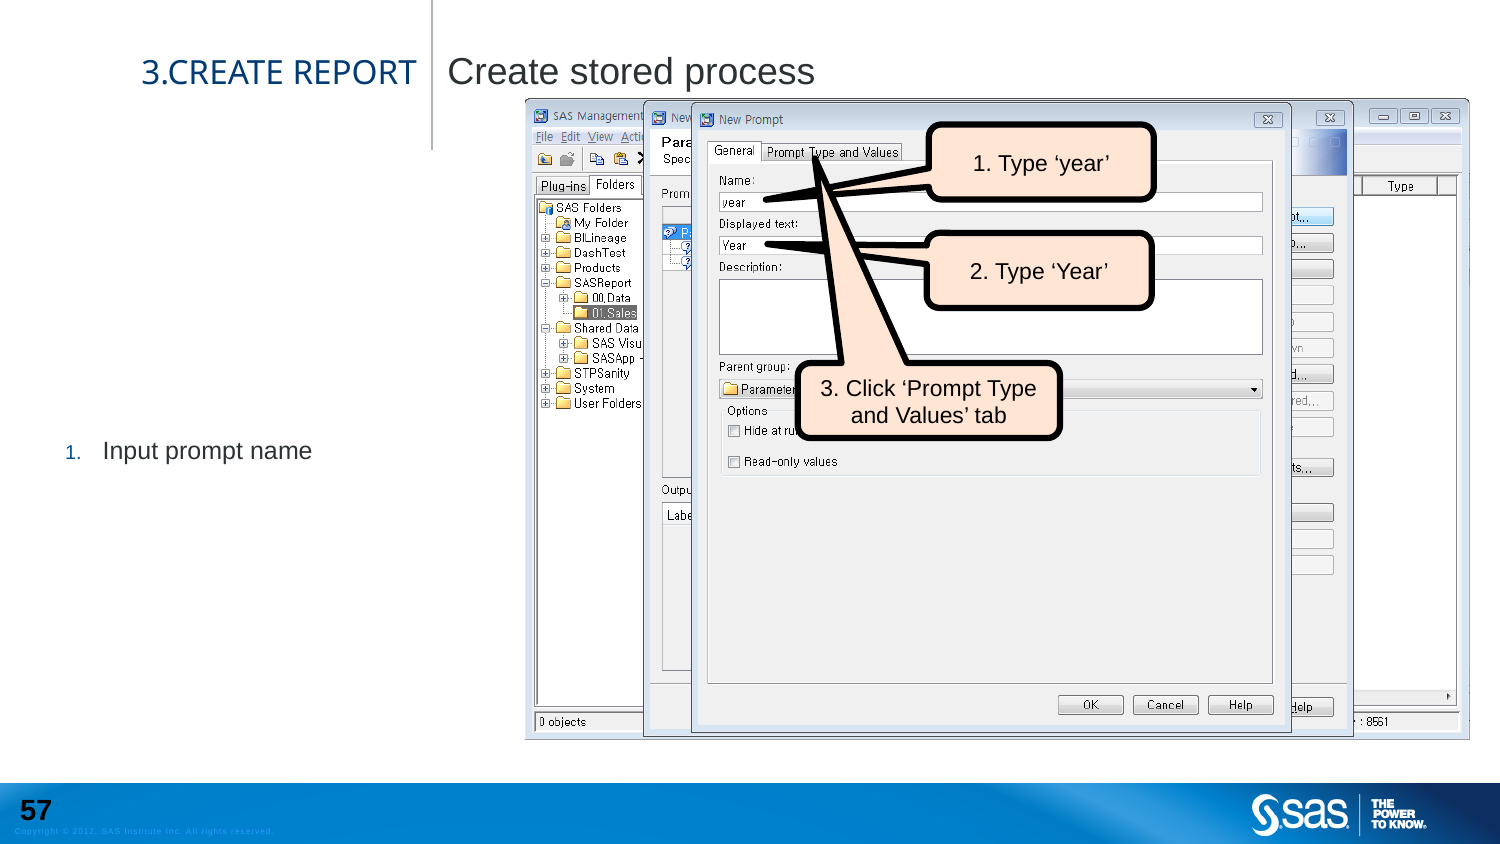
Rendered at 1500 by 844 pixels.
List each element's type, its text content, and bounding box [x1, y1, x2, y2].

list Create stored process [432, 39, 1426, 100]
picture [524, 98, 1471, 740]
picture [0, 783, 1500, 844]
list Input prompt name [50, 420, 521, 472]
title 3.Create report [19, 43, 432, 99]
